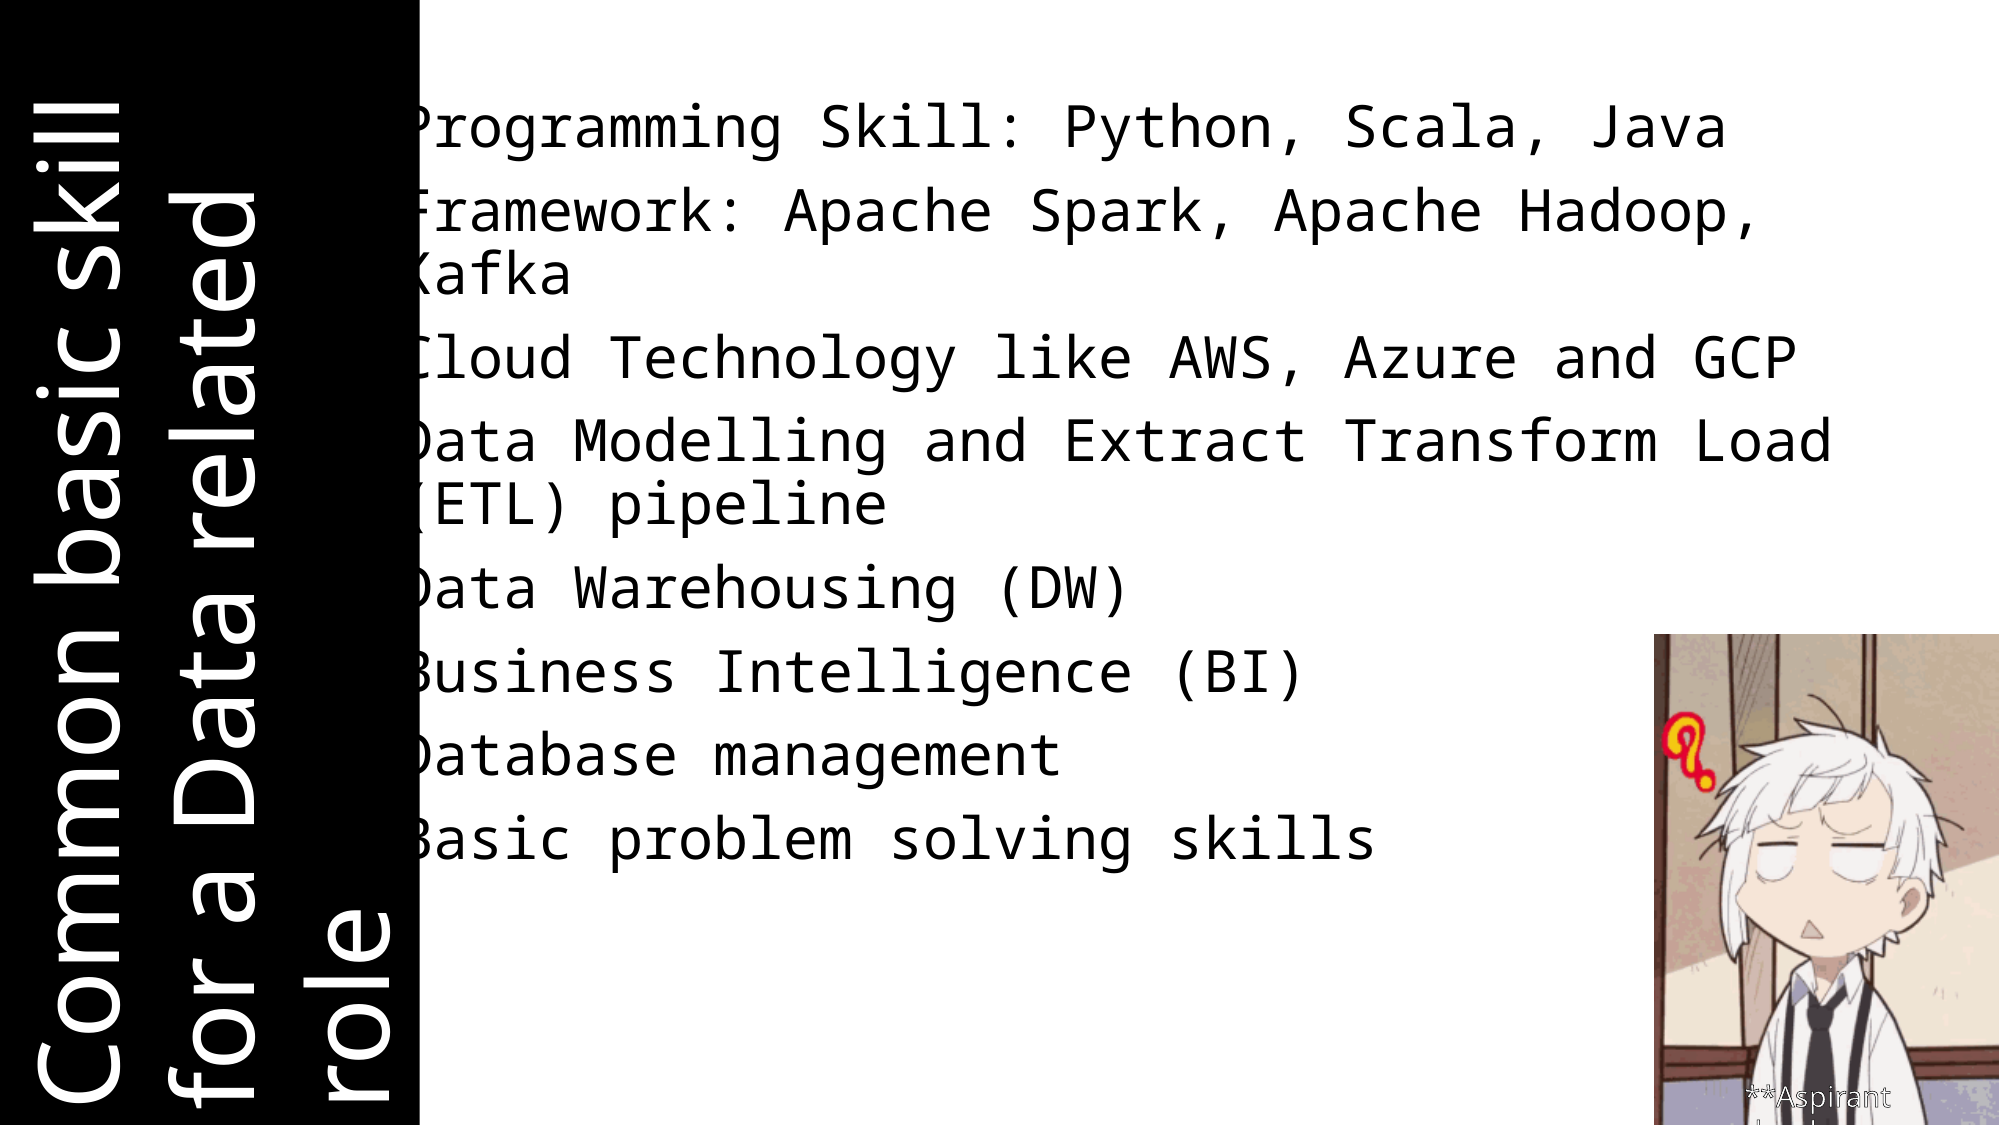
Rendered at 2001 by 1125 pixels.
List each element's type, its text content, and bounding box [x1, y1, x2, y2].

list Programming Skill: Python, Scala, Java Framework: Apache Spark, Apache Hadoop, Kafka Cloud Technology like AWS, Azure and GCP Data Modelling and Extract Transform Load (ETL) pipeline Data Warehousing (DW) Business Intelligence (BI) Database management Basic problem solving skills [420, 90, 1863, 1014]
text_box Common basic skill for a Data related role [0, 0, 420, 1125]
picture [1653, 633, 1999, 1125]
